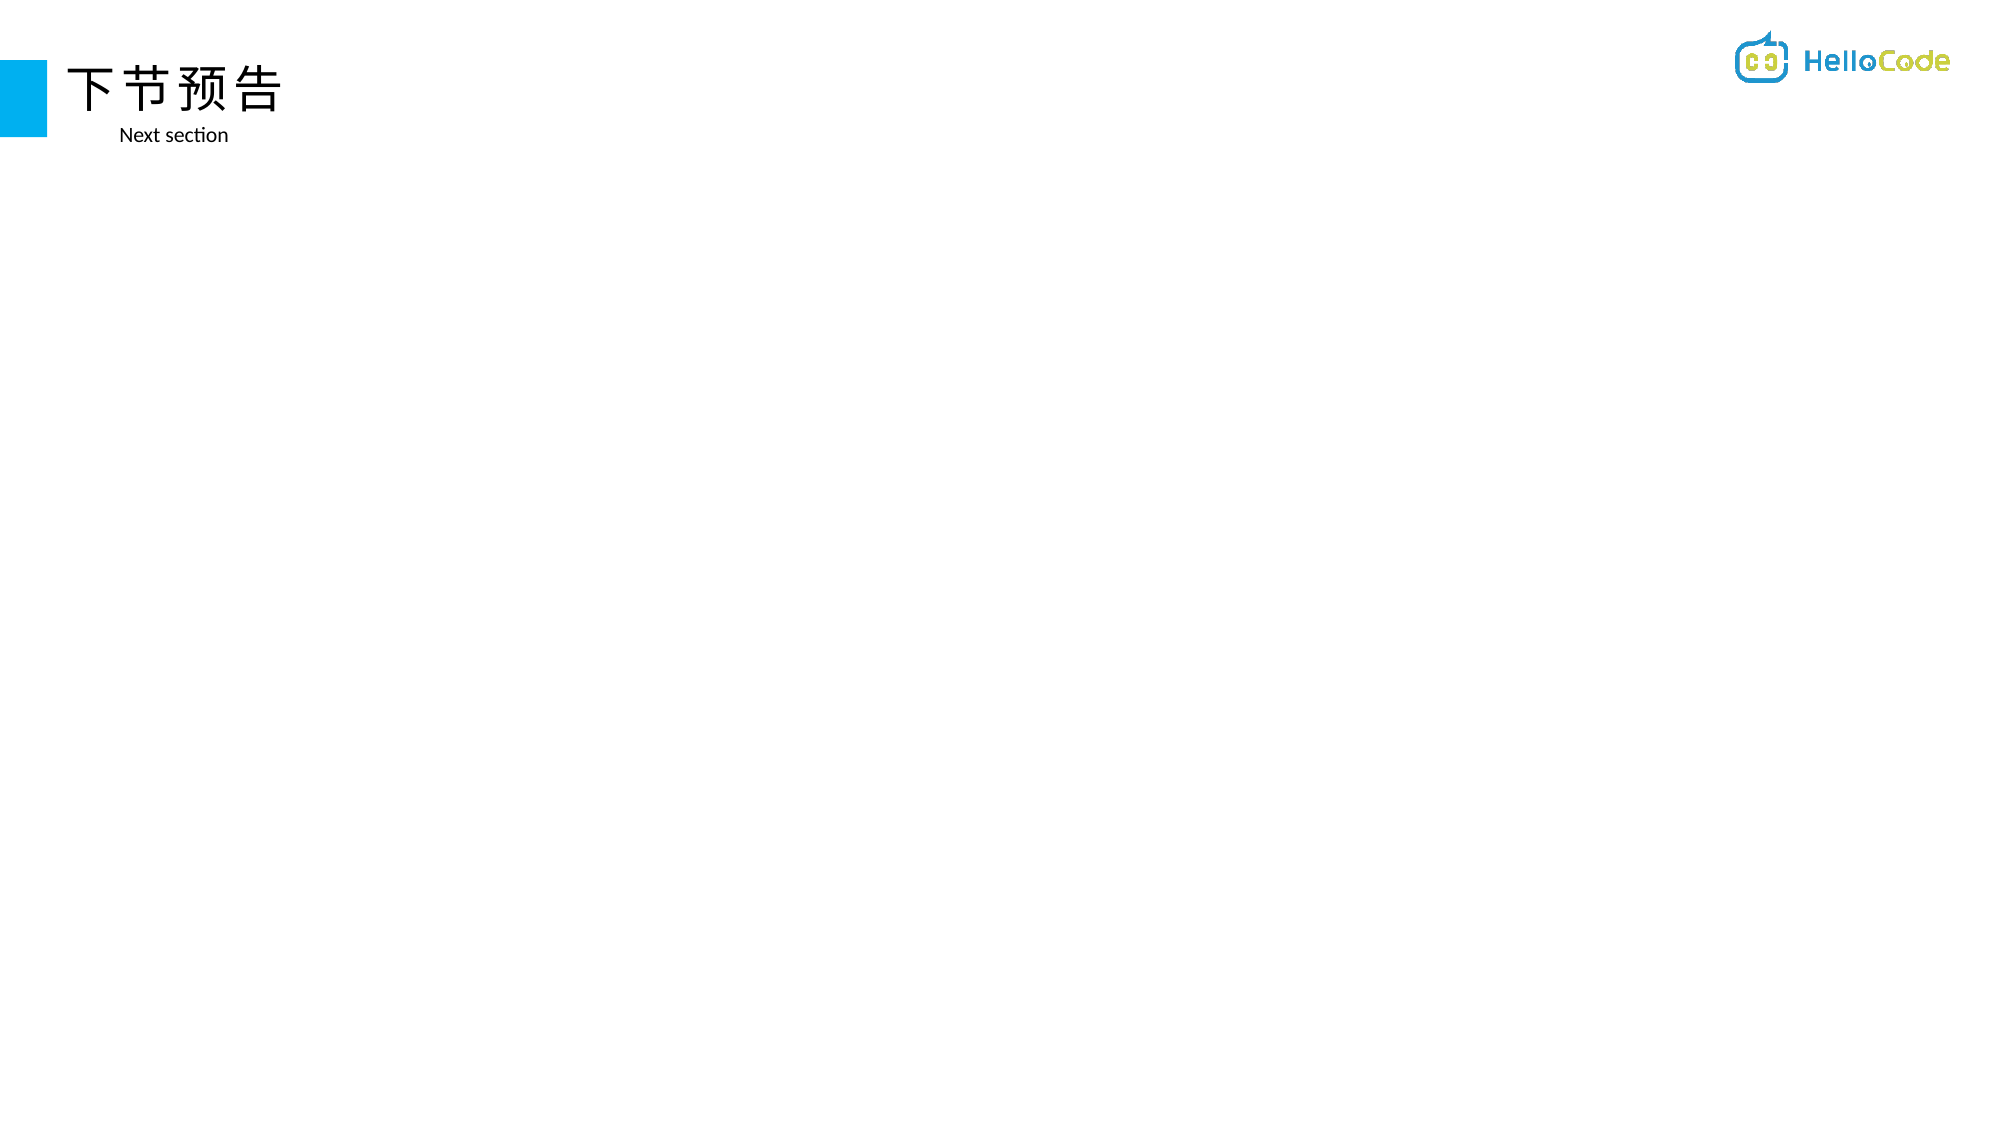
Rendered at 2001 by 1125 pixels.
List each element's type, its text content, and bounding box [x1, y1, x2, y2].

picture [1731, 0, 1953, 125]
text_box 下节预告 [29, 49, 319, 125]
text_box [0, 60, 48, 138]
text_box Next section [45, 113, 304, 155]
